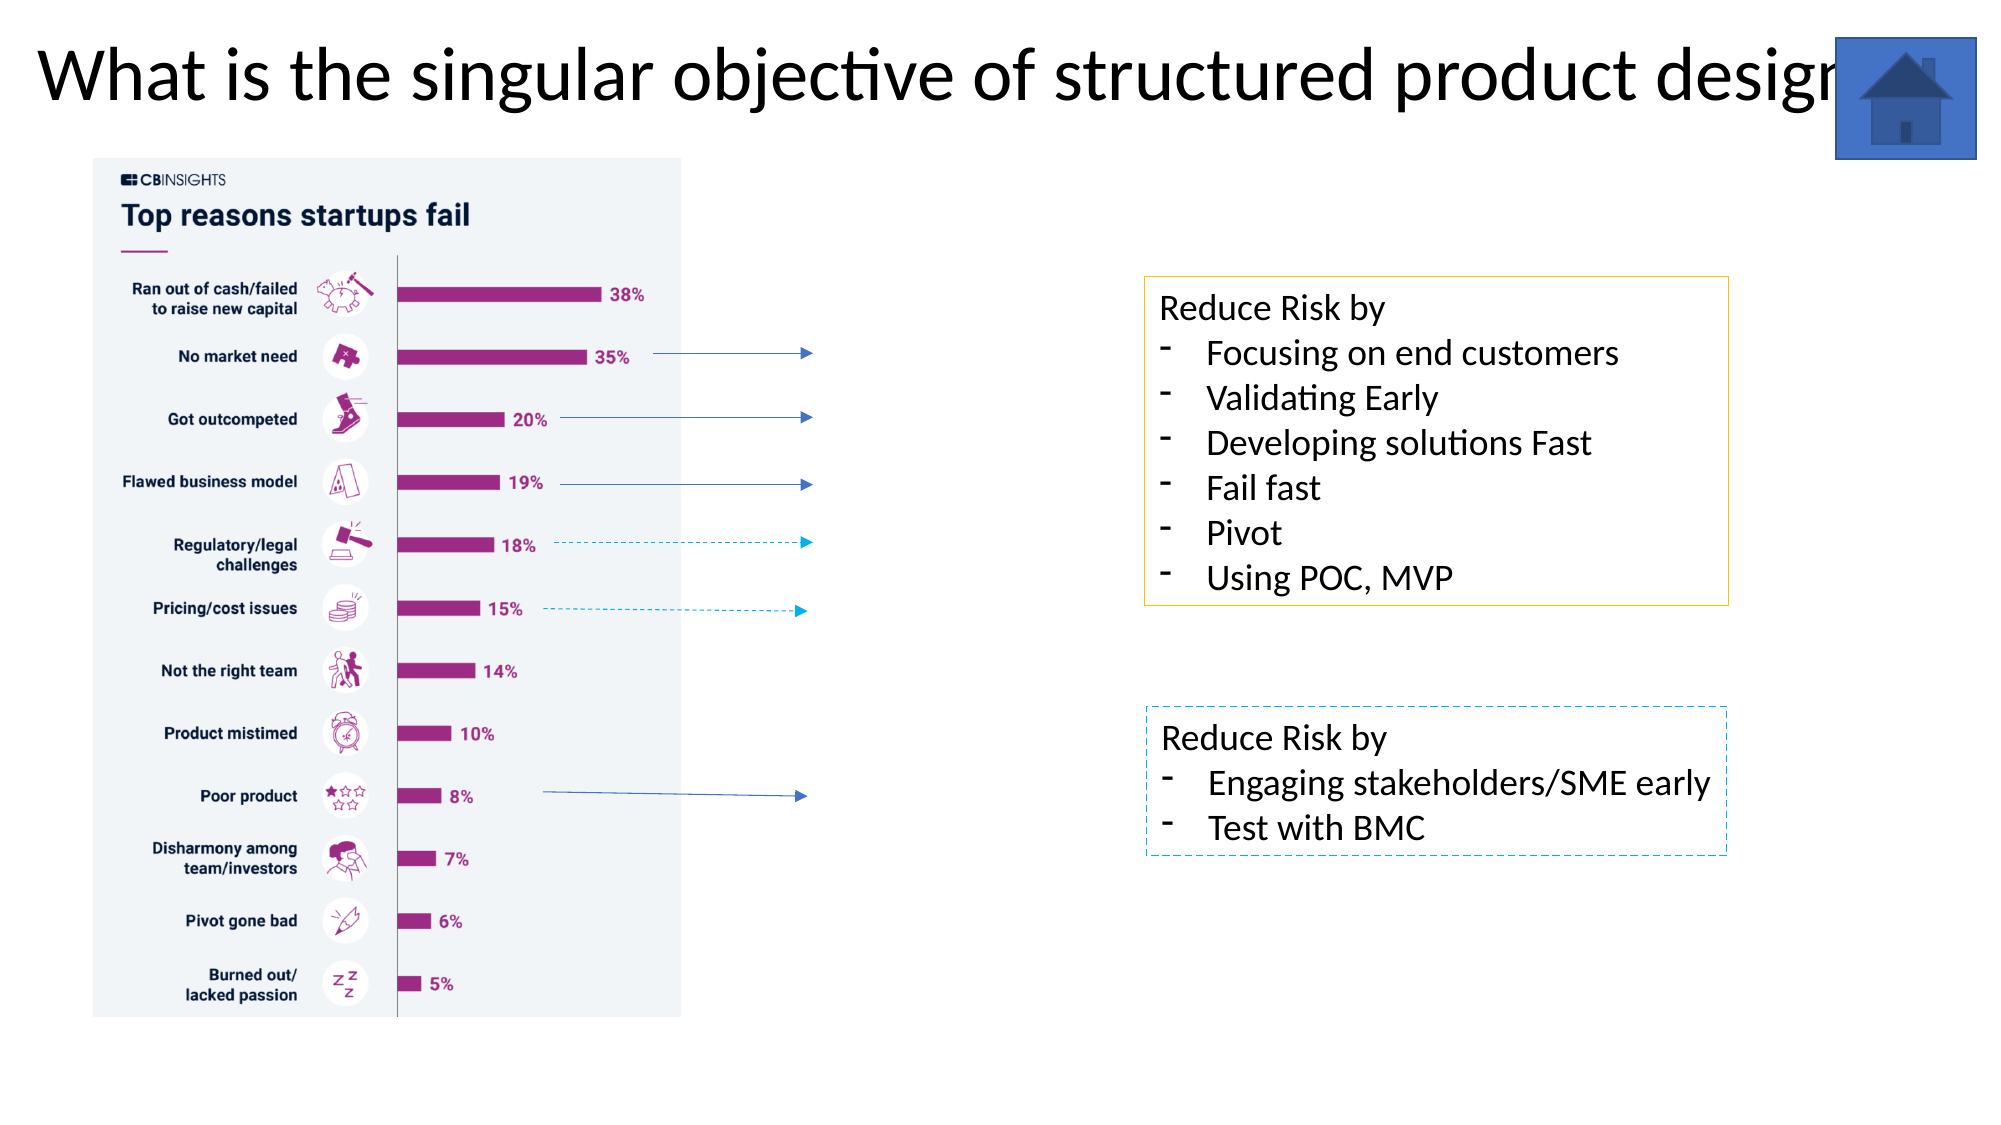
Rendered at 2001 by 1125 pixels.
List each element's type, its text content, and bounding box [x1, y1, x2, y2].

text_box [1835, 37, 1977, 160]
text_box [542, 353, 813, 797]
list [93, 158, 681, 1017]
title What is the singular objective of structured product design… [22, 7, 2000, 125]
text_box Reduce Risk by Focusing on end customers Validating Early Developing solutions Fast Fail fast Pivot Using POC, MVP [1144, 276, 1729, 606]
text_box Reduce Risk by Engaging stakeholders/SME early Test with BMC [1146, 706, 1727, 856]
